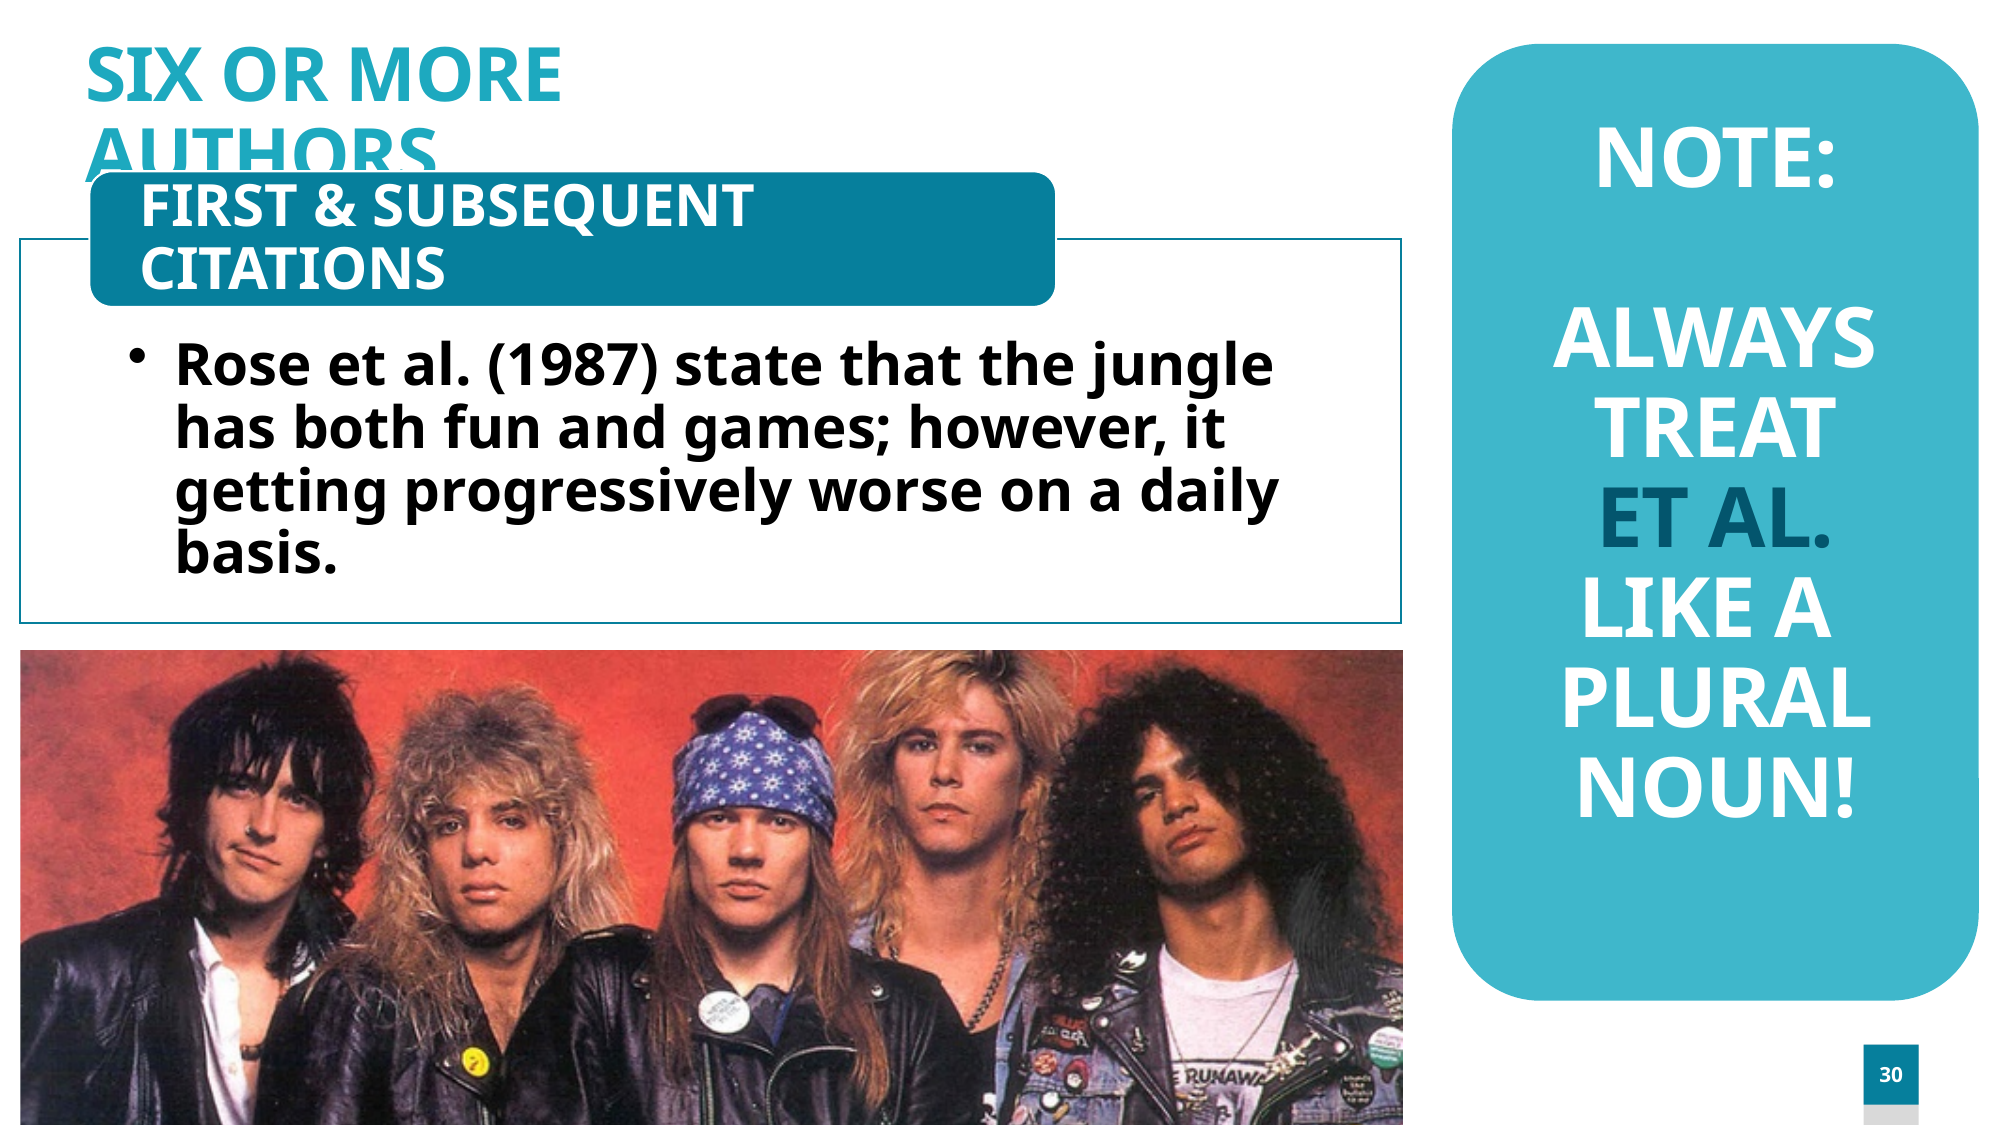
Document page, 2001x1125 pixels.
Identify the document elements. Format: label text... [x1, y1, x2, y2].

text_box [1452, 43, 1979, 1001]
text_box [20, 0, 1402, 650]
picture [20, 650, 1405, 1125]
text_box NOTE: ALWAYS TREAT ET AL. LIKE A PLURAL NOUN! [1472, 108, 1959, 199]
